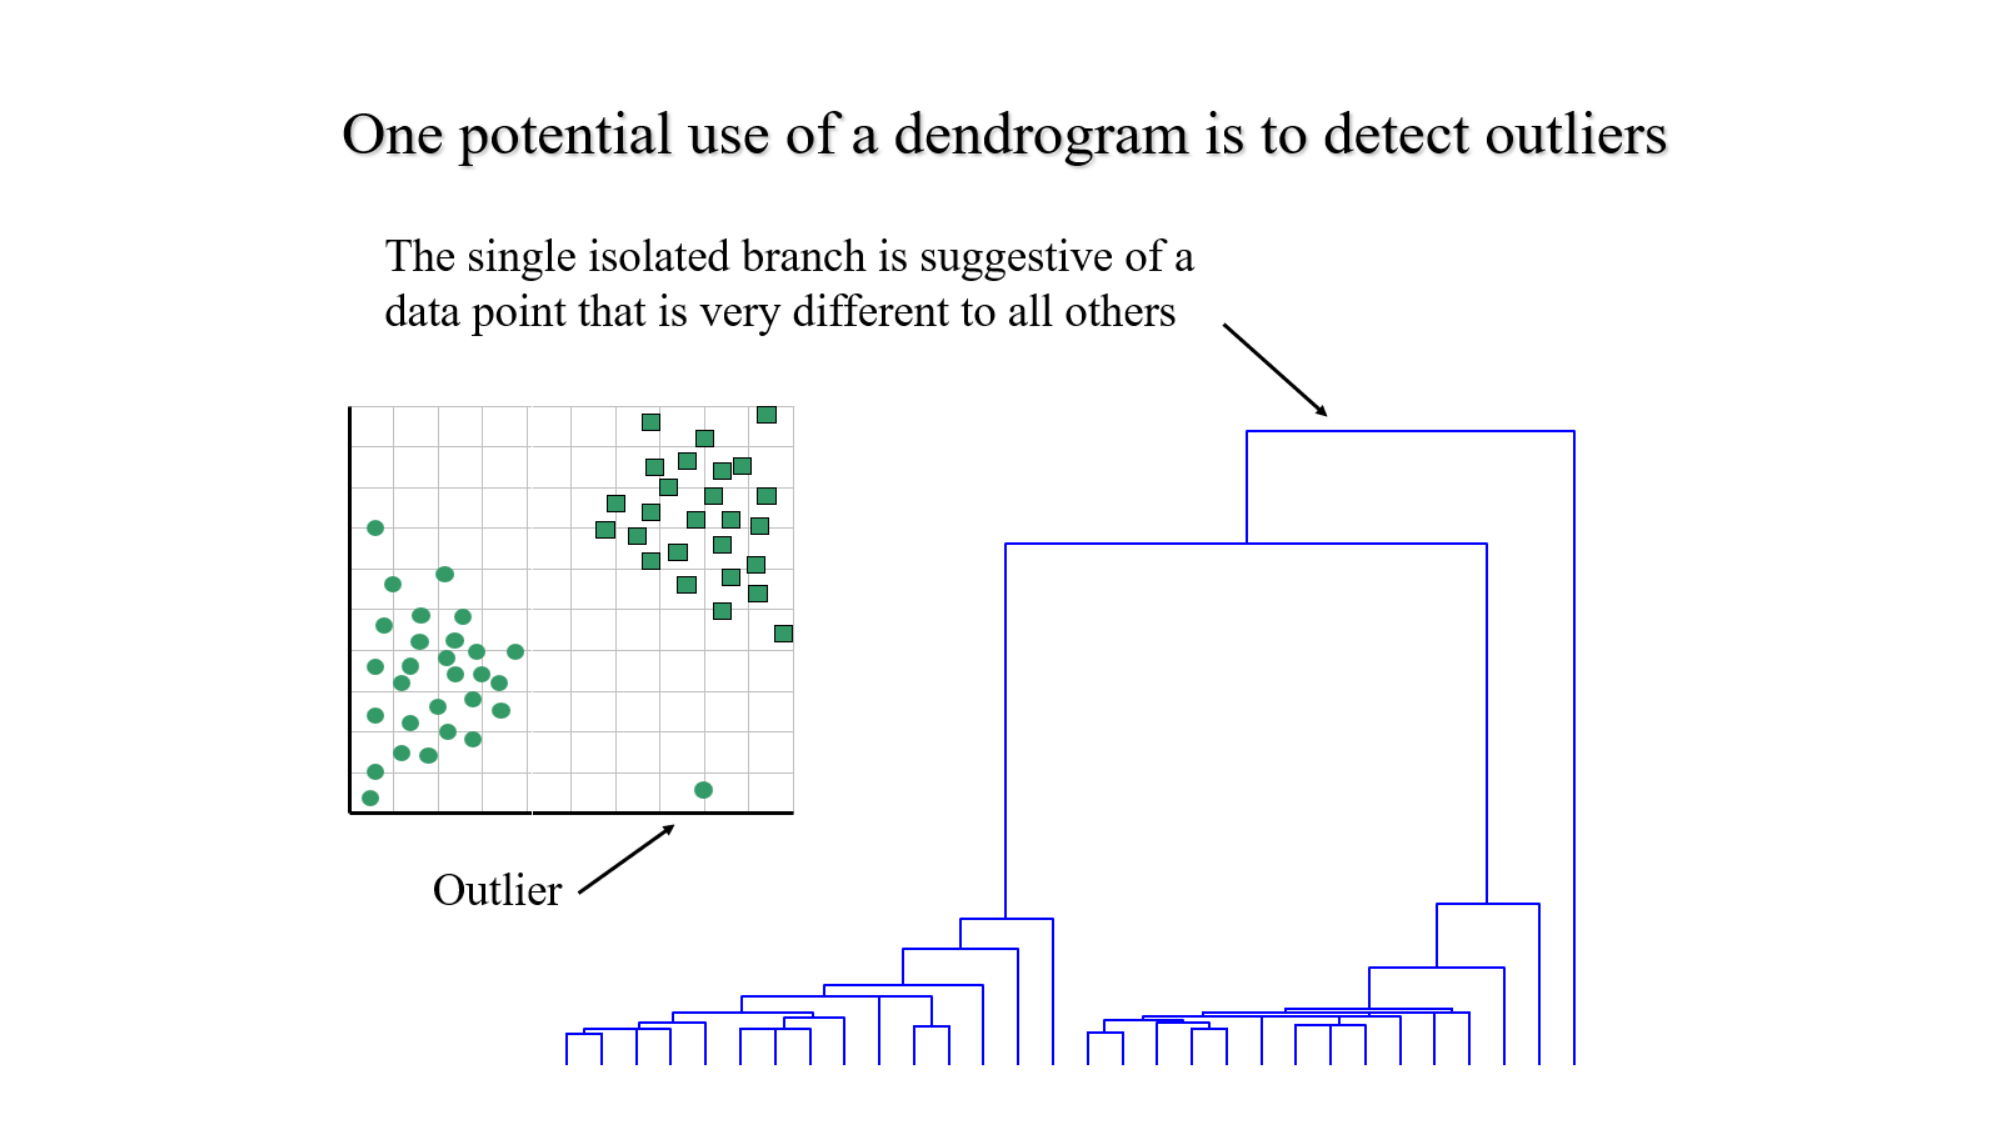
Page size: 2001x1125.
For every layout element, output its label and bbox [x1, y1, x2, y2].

picture [318, 56, 1682, 1069]
